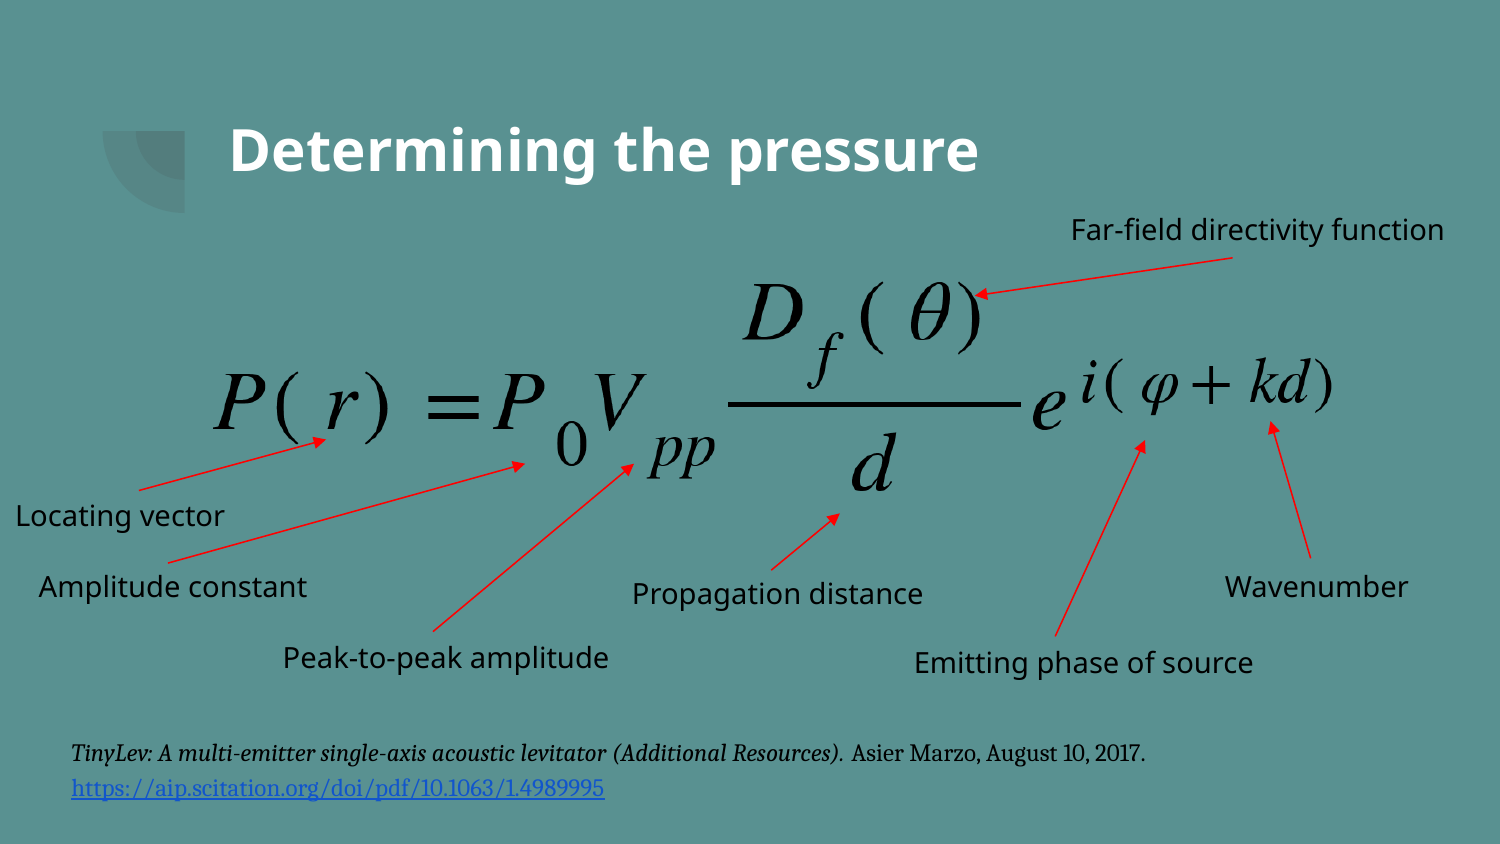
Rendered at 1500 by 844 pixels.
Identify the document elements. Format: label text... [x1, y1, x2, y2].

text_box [138, 439, 327, 491]
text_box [1270, 500, 1311, 559]
text_box Peak-to-peak amplitude [267, 624, 737, 690]
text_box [1054, 500, 1146, 637]
title Determining the pressure [213, 98, 1368, 263]
text_box Wavenumber [1209, 552, 1500, 618]
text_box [167, 499, 427, 564]
text_box Far-field directivity function [1055, 196, 1500, 262]
text_box Locating vector [0, 481, 162, 547]
text_box Emitting phase of source [898, 629, 1368, 695]
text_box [432, 500, 635, 632]
text_box Propagation distance [639, 560, 1049, 626]
picture [213, 280, 1351, 492]
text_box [974, 257, 1233, 279]
text_box Amplitude constant [23, 552, 427, 618]
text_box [770, 513, 841, 571]
text_box TinyLev: A multi-emitter single-axis acoustic levitator (Additional Resources). Asier Marzo, August 10, 2017. https://aip.scitation.org/doi/pdf/10.1063/1.4989995 [56, 717, 1351, 817]
